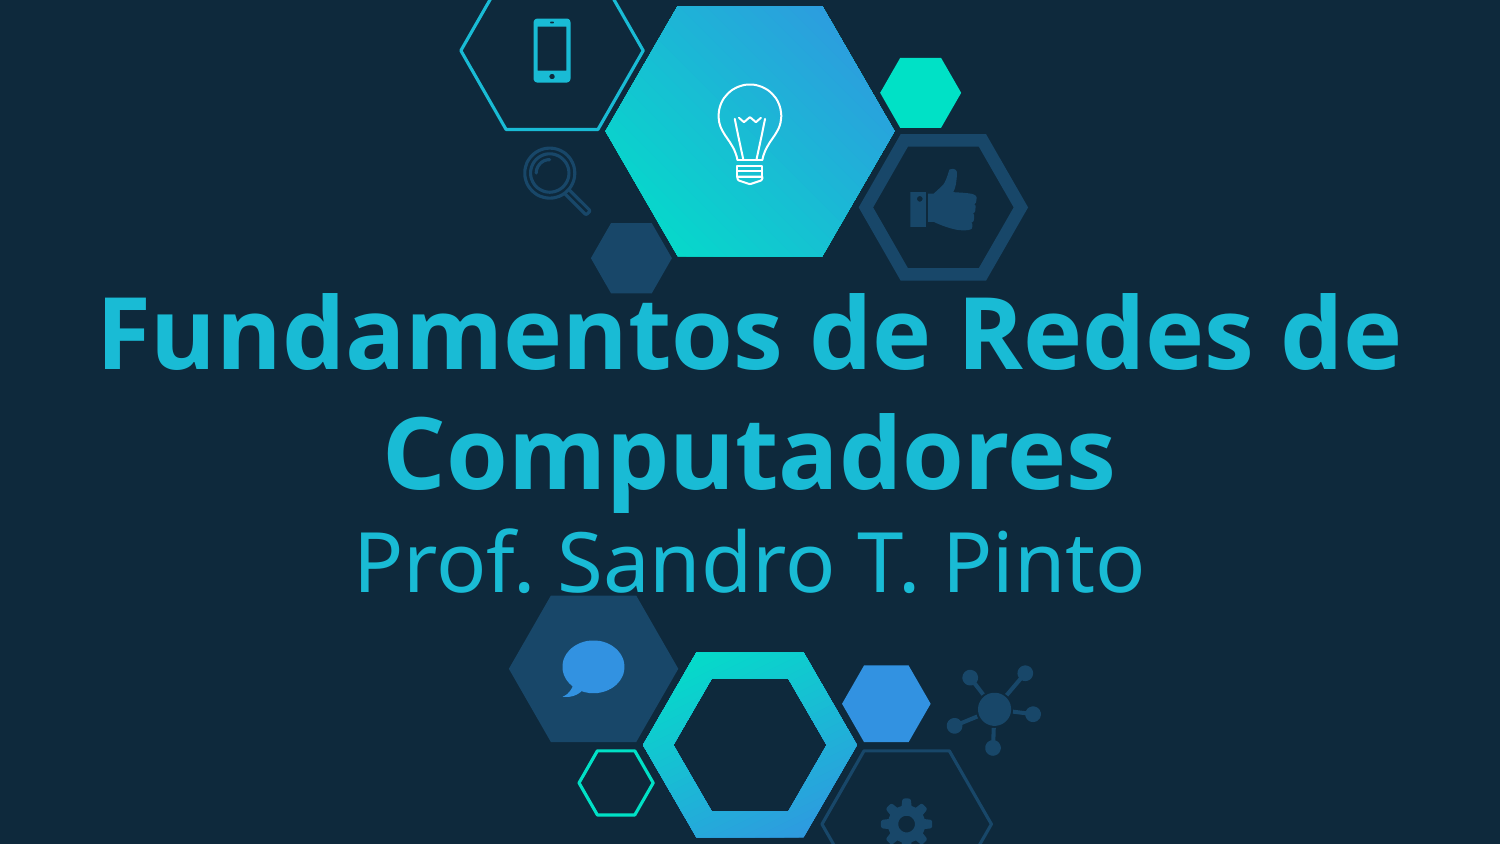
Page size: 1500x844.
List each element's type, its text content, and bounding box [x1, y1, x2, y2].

title Fundamentos de Redes de Computadores Prof. Sandro T. Pinto [22, 296, 1478, 583]
